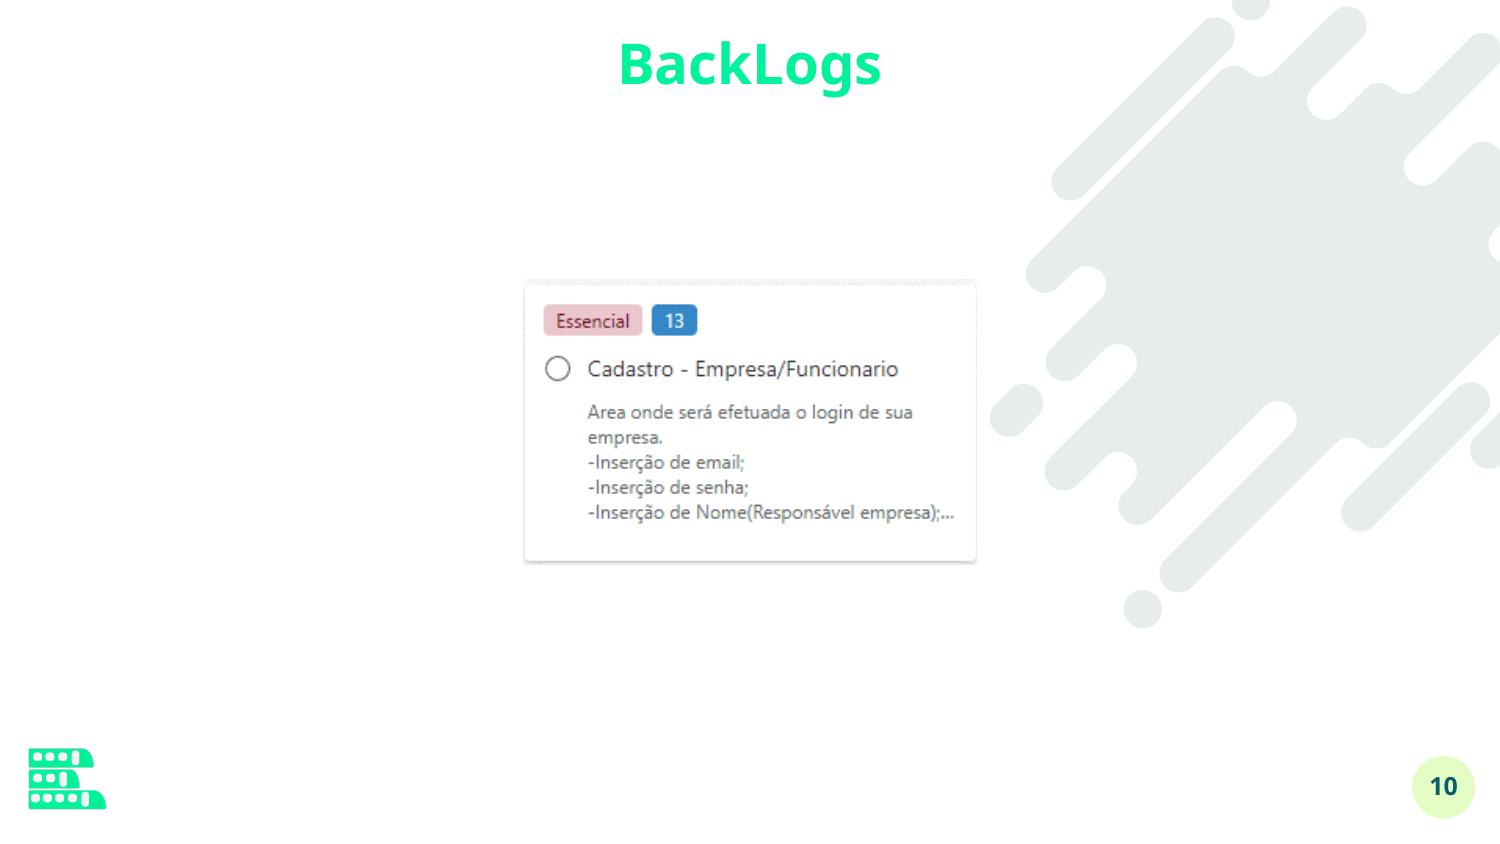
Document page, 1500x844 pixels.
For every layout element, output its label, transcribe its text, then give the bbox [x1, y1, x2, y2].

slide_number 10 [1412, 755, 1475, 819]
title BackLogs [140, 31, 1360, 97]
picture [24, 738, 111, 820]
picture [522, 277, 978, 566]
